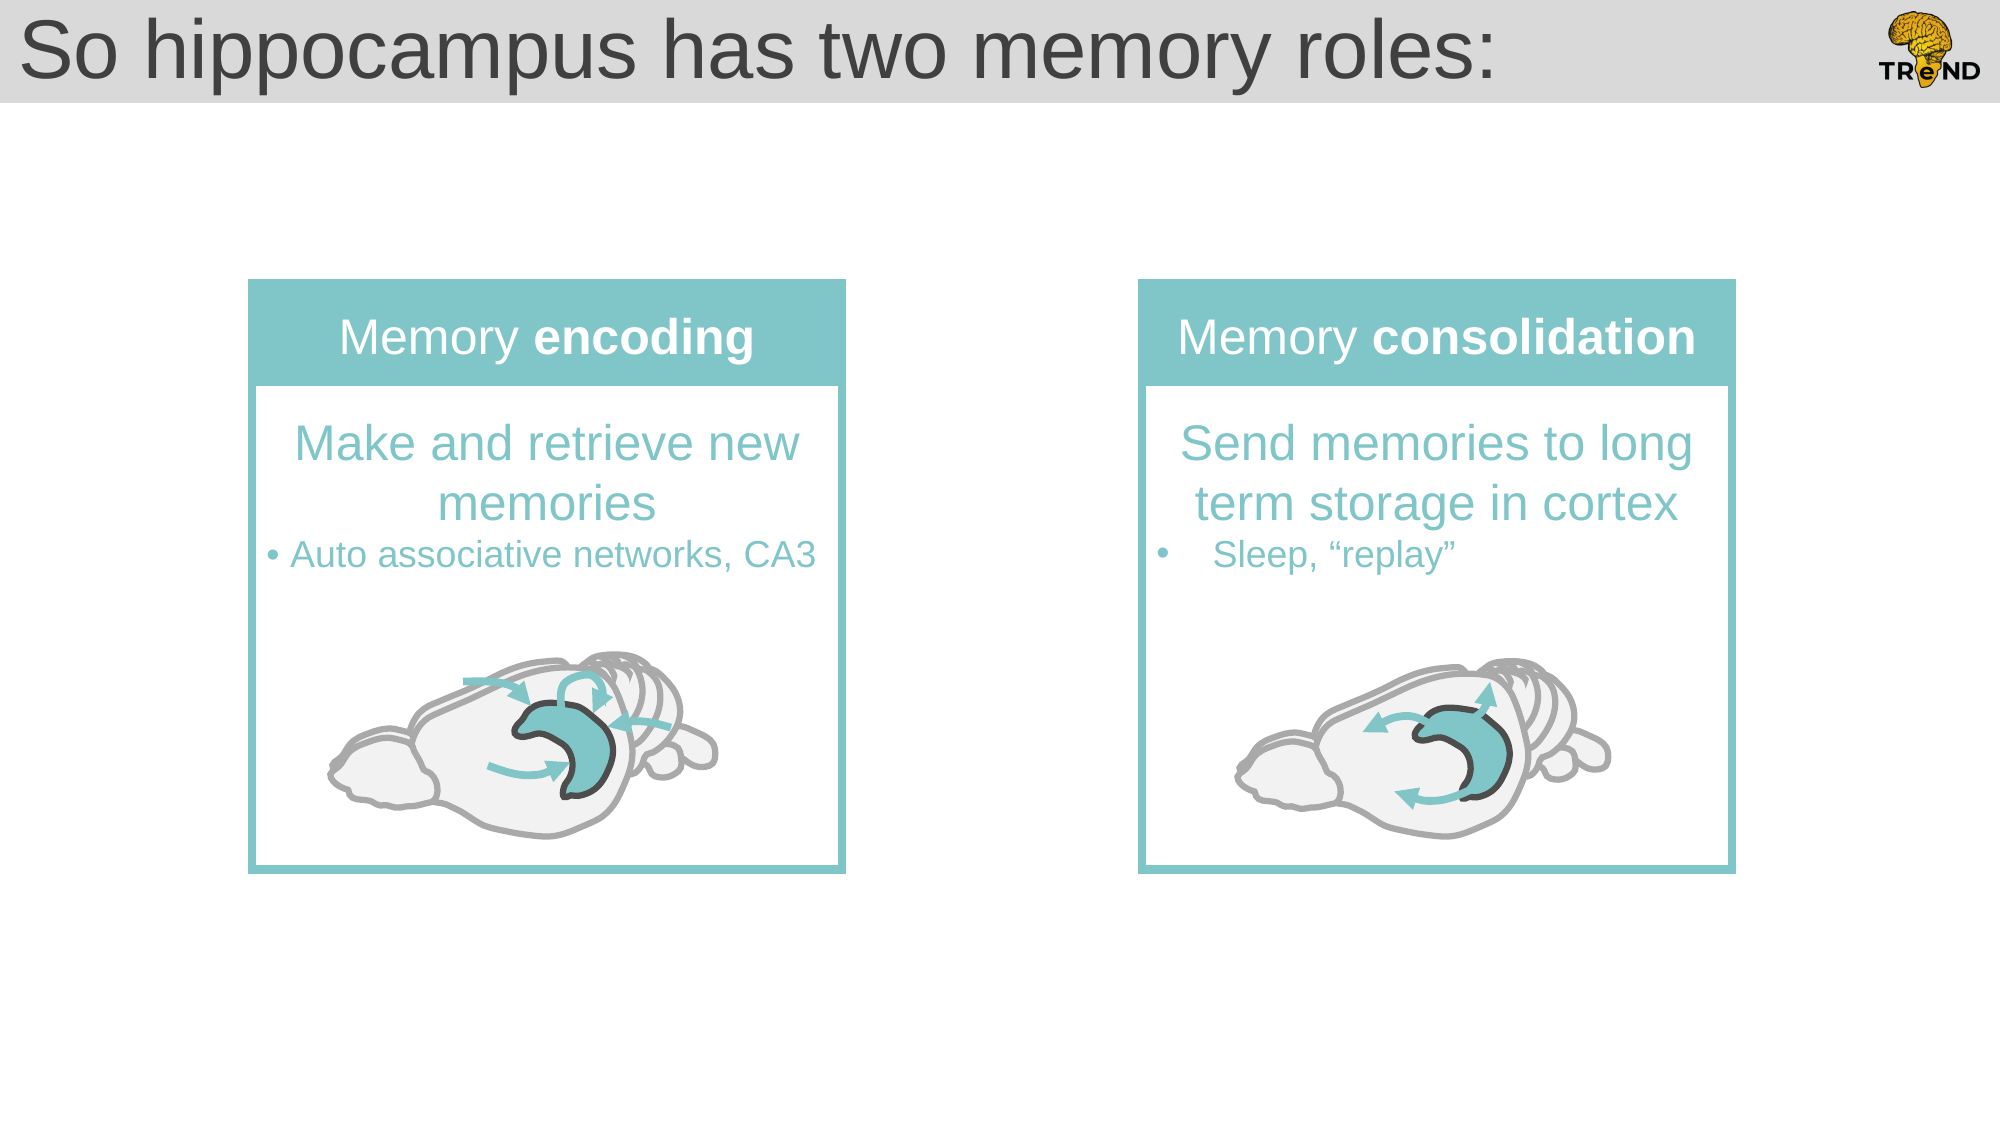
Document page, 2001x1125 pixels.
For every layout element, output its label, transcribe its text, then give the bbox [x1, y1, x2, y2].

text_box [251, 283, 843, 870]
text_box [329, 654, 716, 837]
title So hippocampus has two memory roles: [3, 0, 2000, 121]
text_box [1141, 283, 1733, 870]
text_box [1237, 660, 1609, 837]
